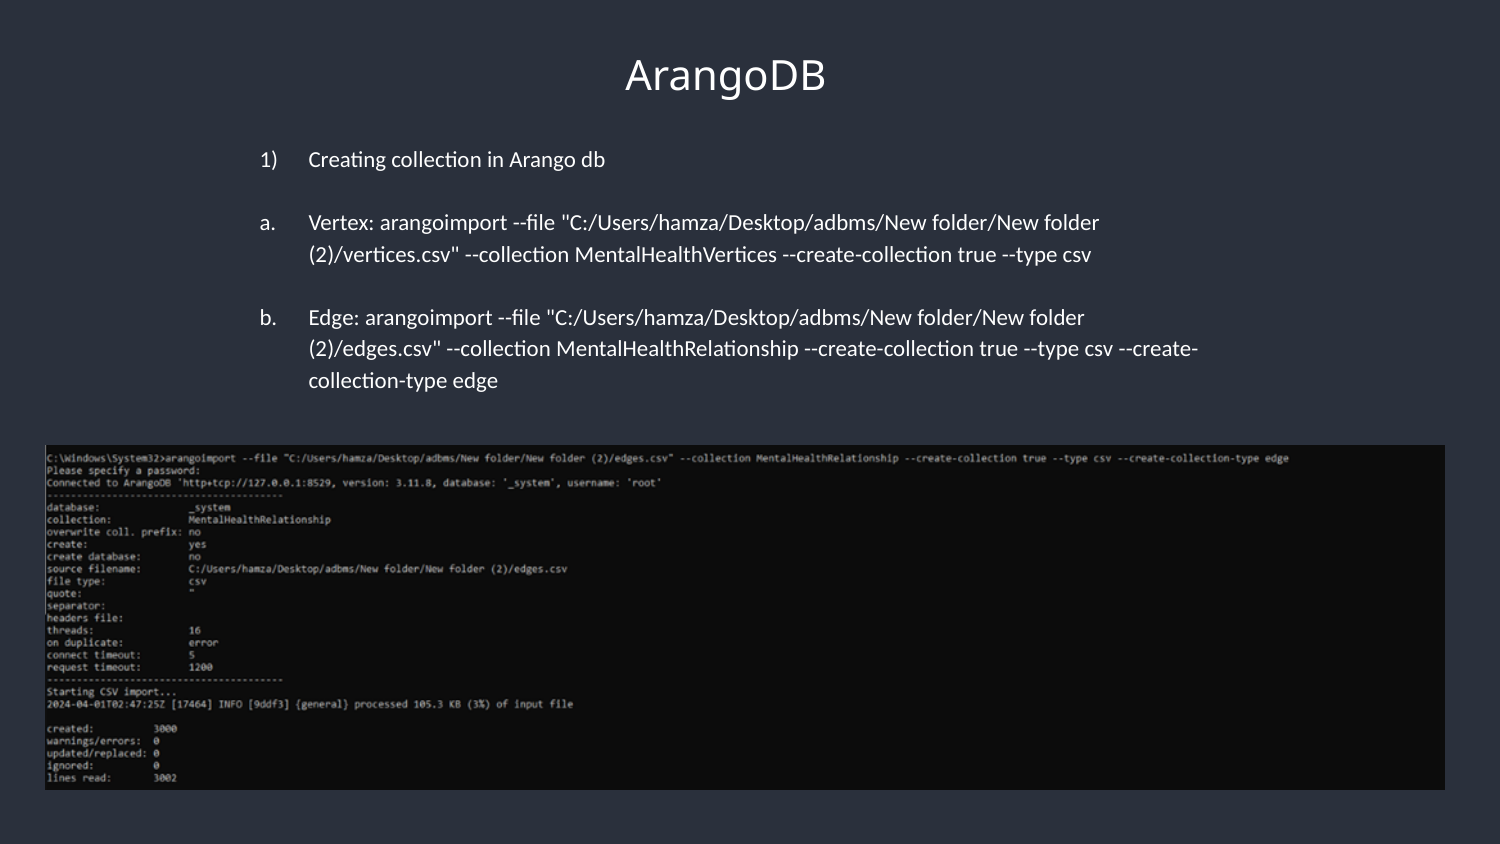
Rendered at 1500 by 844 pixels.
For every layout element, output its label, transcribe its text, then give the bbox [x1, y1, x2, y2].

picture [45, 445, 1445, 790]
text_box Creating collection in Arango db Vertex: arangoimport --file "C:/Users/hamza/Desktop/adbms/New folder/New folder (2)/vertices.csv" --collection MentalHealthVertices --create-collection true --type csv Edge: arangoimport --file "C:/Users/hamza/Desktop/adbms/New folder/New folder (2)/edges.csv" --collection MentalHealthRelationship --create-collection true --type csv --create-collection-type edge [218, 125, 1234, 408]
text_box ArangoDB [324, 55, 1127, 100]
